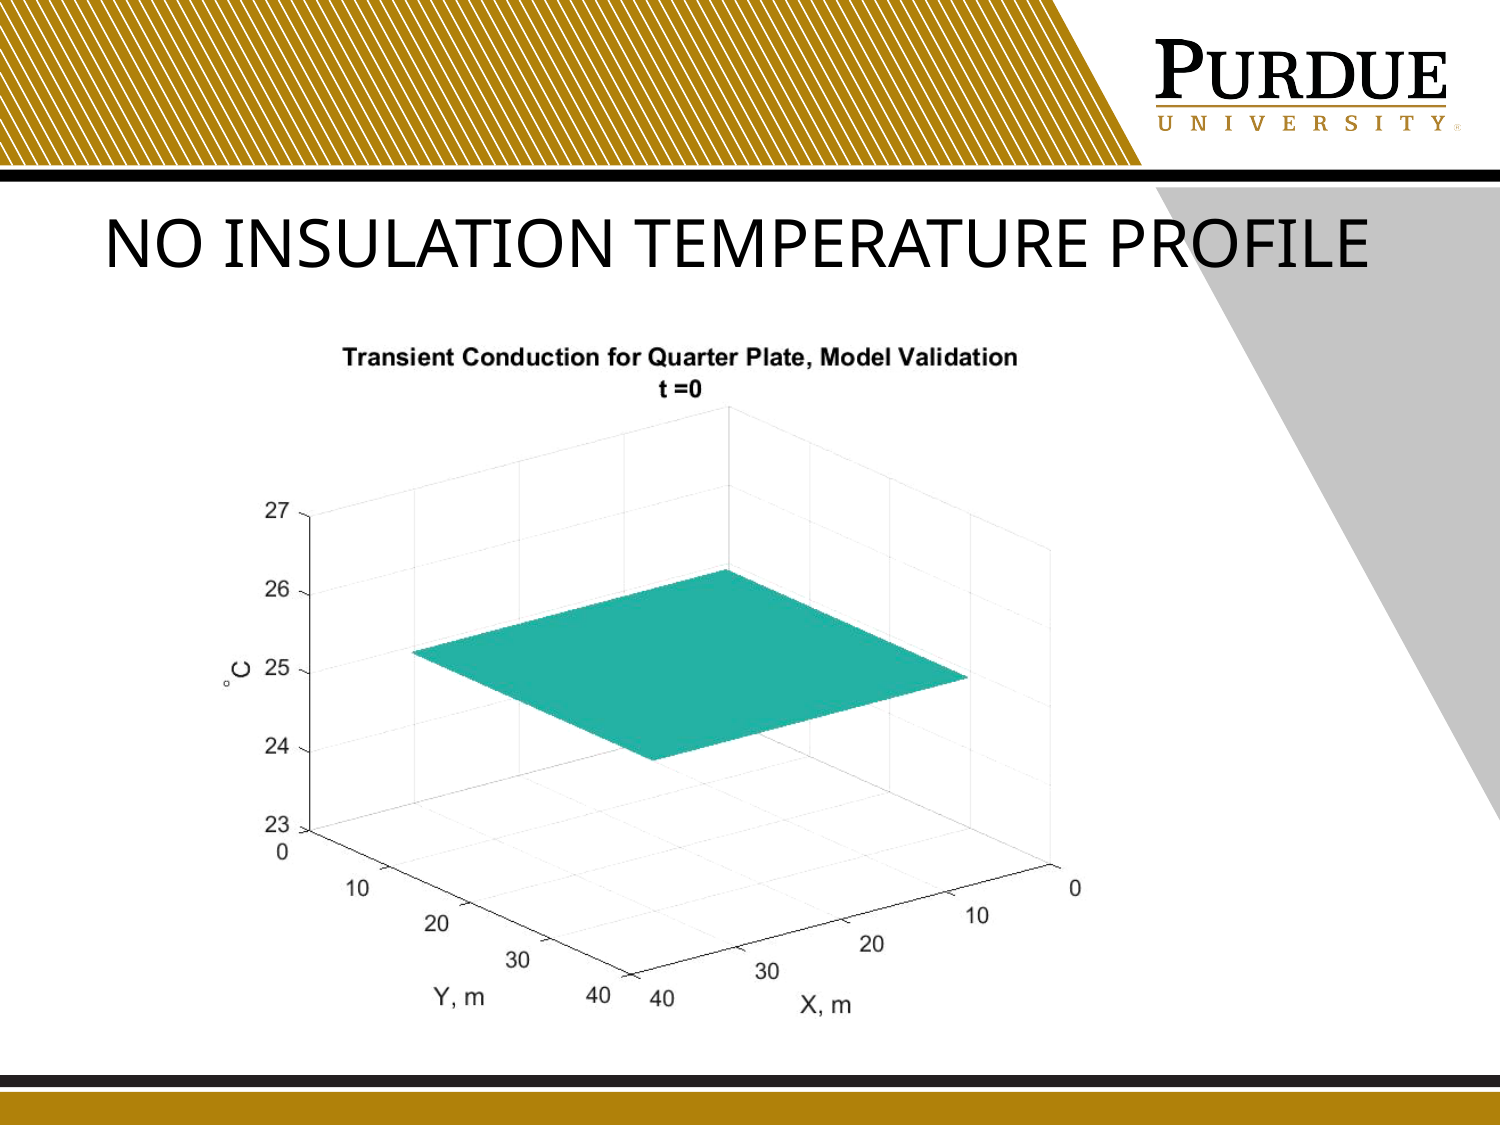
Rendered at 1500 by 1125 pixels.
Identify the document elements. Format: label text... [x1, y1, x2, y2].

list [184, 335, 1142, 1054]
text_box No Insulation Temperature profile [103, 210, 1468, 286]
picture [1155, 39, 1461, 131]
